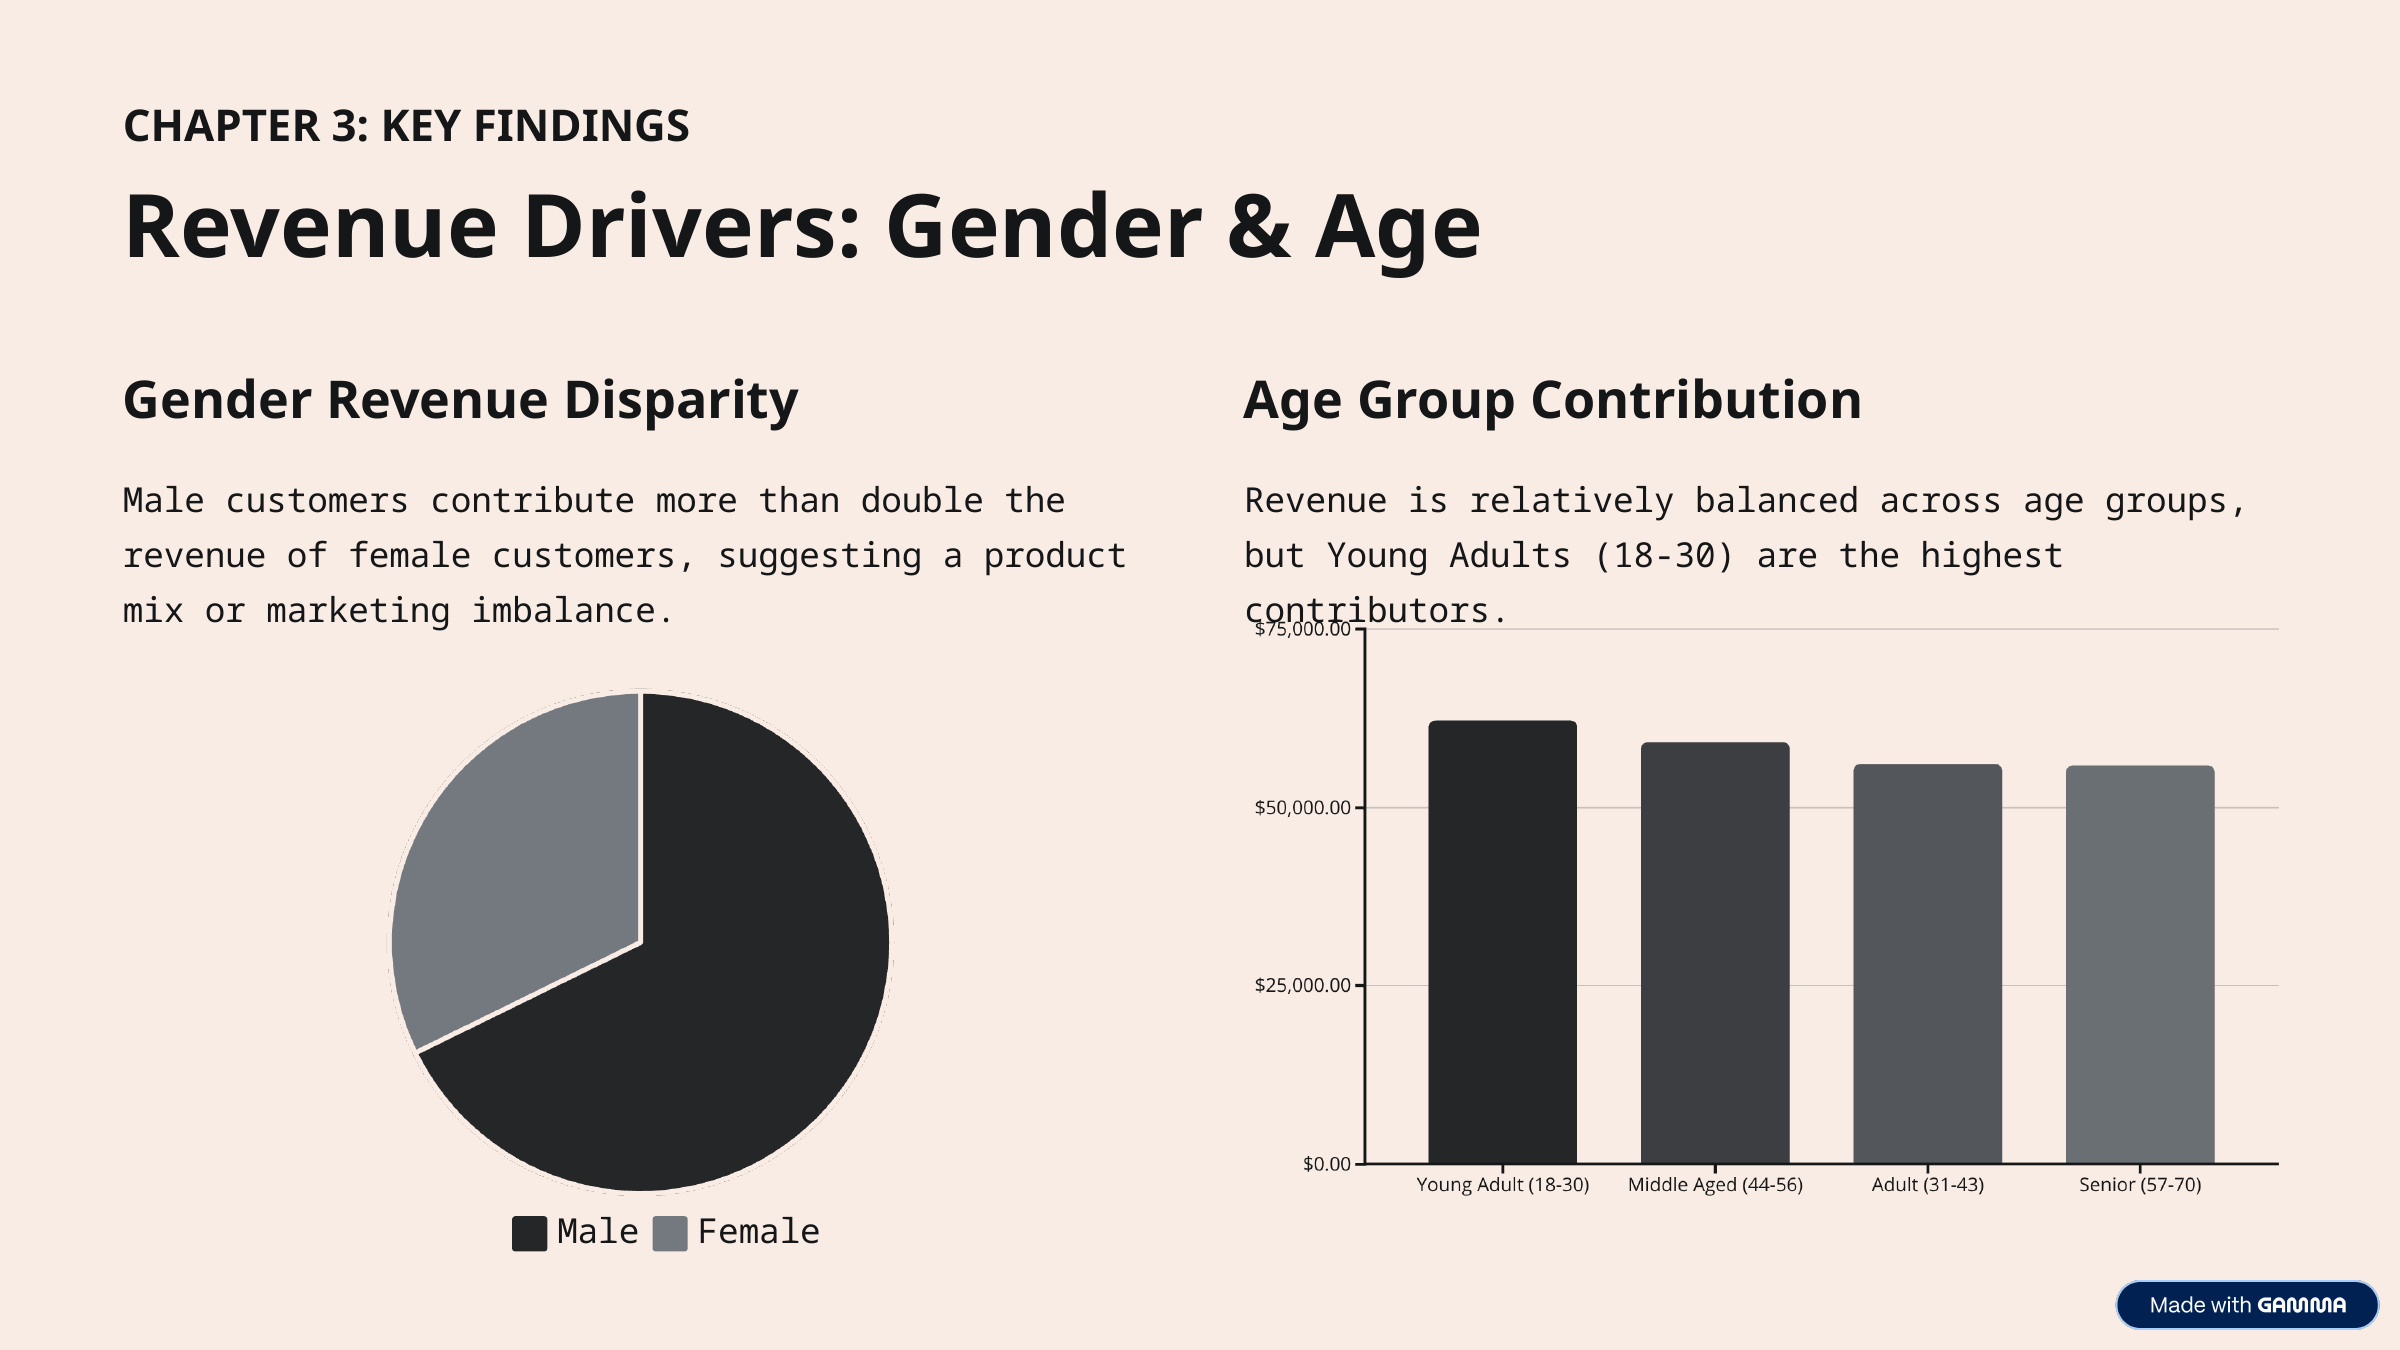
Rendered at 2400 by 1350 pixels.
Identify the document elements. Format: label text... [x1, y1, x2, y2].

text_box Revenue is relatively balanced across age groups, but Young Adults (18-30) are the highest contributors. [1244, 463, 2279, 577]
text_box Age Group Contribution [1244, 363, 1928, 429]
text_box Male [557, 1216, 628, 1252]
text_box [512, 1216, 548, 1252]
text_box Female [697, 1216, 803, 1252]
picture [2106, 1271, 2389, 1339]
text_box Revenue Drivers: Gender & Age [122, 165, 1619, 276]
text_box Gender Revenue Disparity [122, 363, 871, 429]
text_box CHAPTER 3: KEY FINDINGS [122, 96, 751, 152]
text_box Male customers contribute more than double the revenue of female customers, suggesting a product mix or marketing imbalance. [122, 463, 1158, 633]
picture [122, 672, 1158, 1212]
picture [1244, 615, 2279, 1196]
text_box [652, 1216, 688, 1252]
